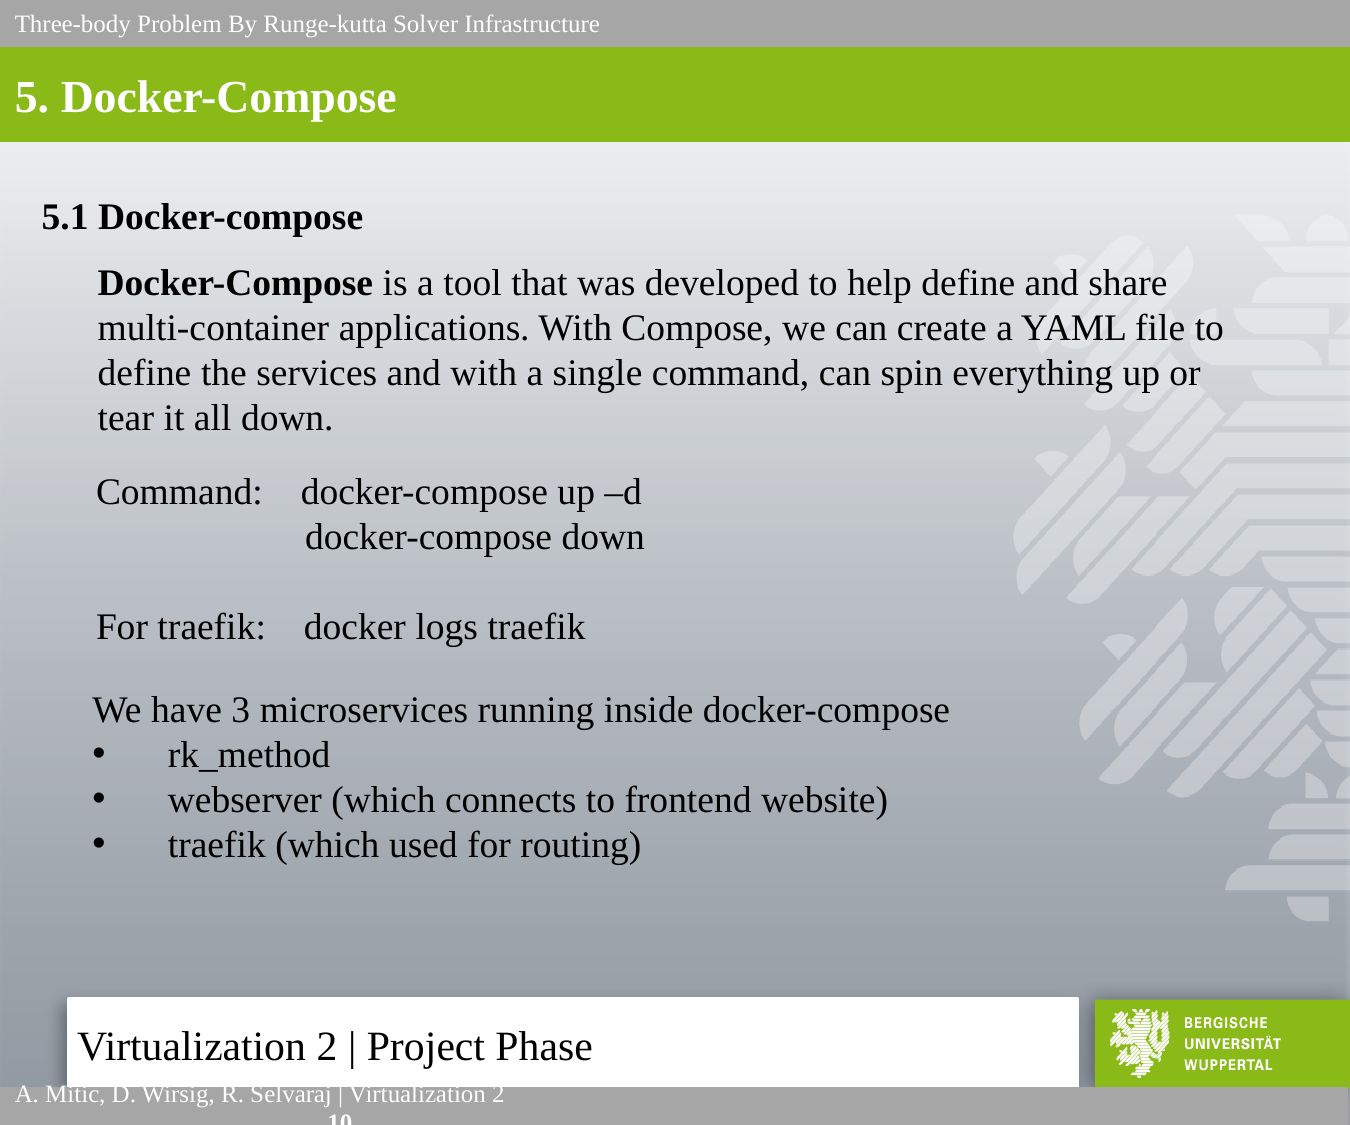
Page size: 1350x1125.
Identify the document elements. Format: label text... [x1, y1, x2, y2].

text_box 2 [67, 997, 1079, 1087]
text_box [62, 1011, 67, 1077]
text_box Three-body Problem By Runge-kutta Solver Infrastructure [0, 0, 1350, 47]
text_box 5.1 Docker-compose [26, 184, 379, 245]
text_box Virtualization 2 | Project Phase [556, 1011, 609, 1077]
picture [72, 999, 552, 1089]
text_box We have 3 microservices running inside docker-compose rk_method webserver (which connects to frontend website) traefik (which used for routing) [77, 677, 1053, 917]
text_box Docker-Compose is a tool that was developed to help define and share multi-container applications. With Compose, we can create a YAML file to define the services and with a single command, can spin everything up or tear it all down. [82, 250, 1264, 446]
text_box Command: docker-compose up –d docker-compose down For traefik: docker logs traefik [81, 459, 661, 655]
picture [1110, 1009, 1281, 1078]
text_box A. Mitic, D. Wirsig, R. Selvaraj | Virtualization 2 10 [0, 1087, 1348, 1125]
text_box 5. Docker-Compose [0, 47, 1350, 142]
